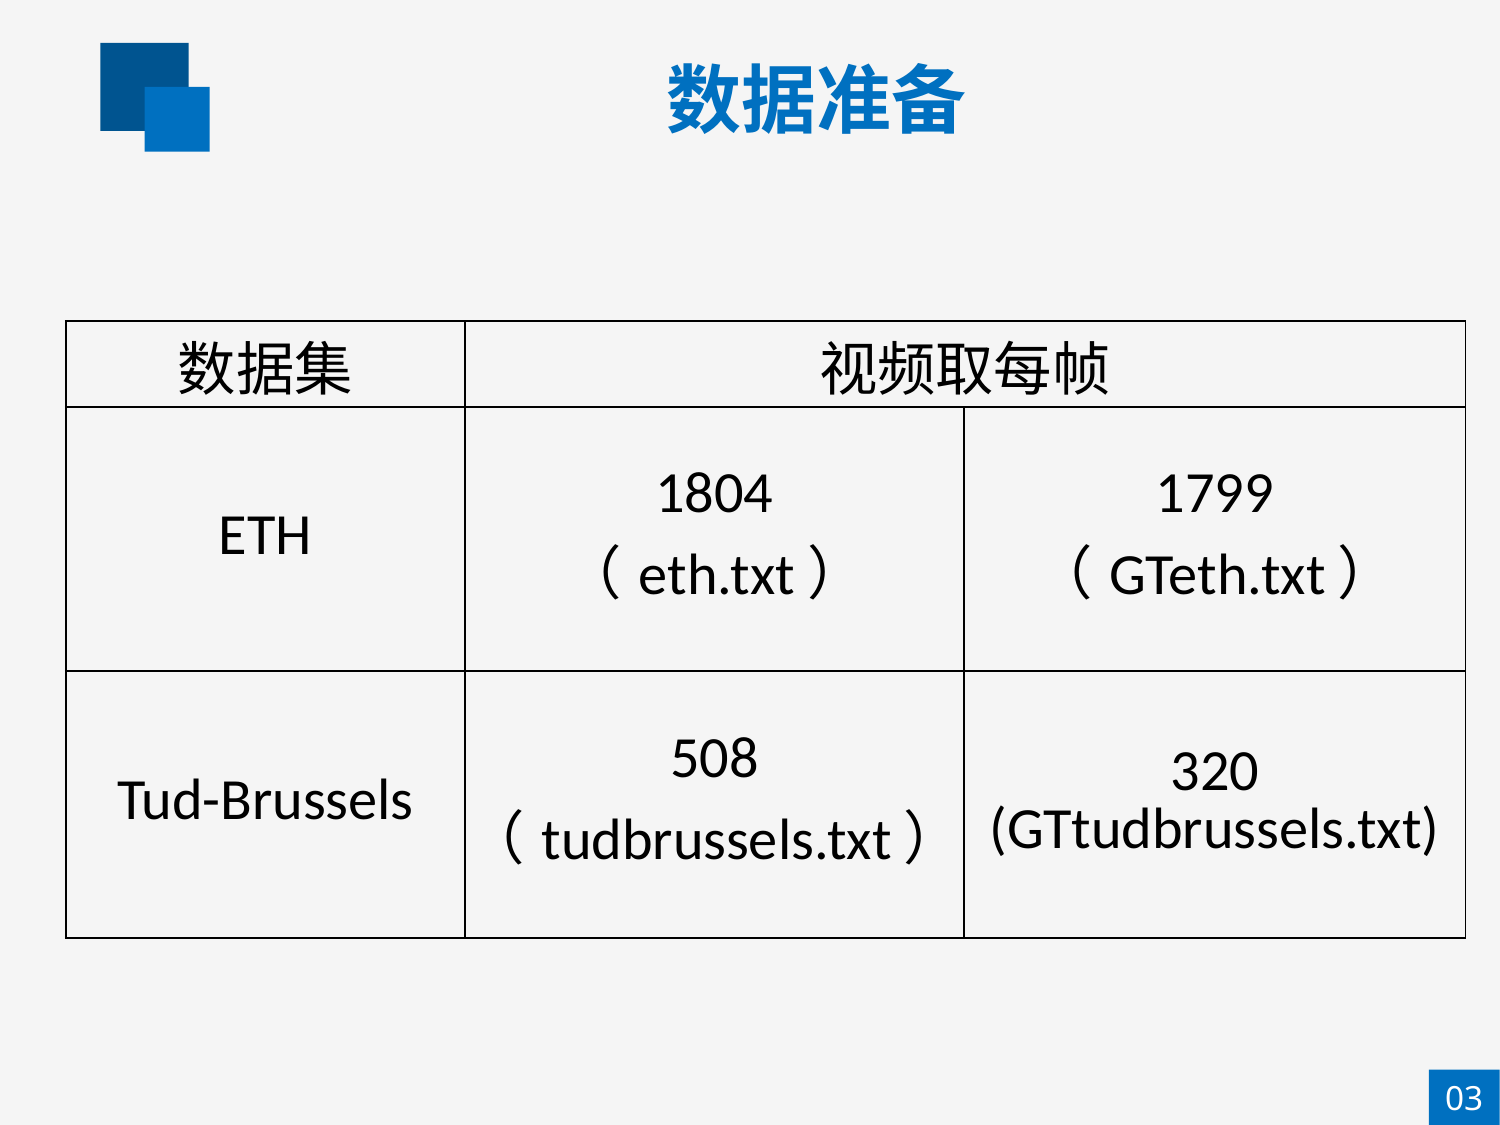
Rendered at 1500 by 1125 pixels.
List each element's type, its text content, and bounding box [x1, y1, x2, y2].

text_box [99, 42, 210, 153]
table_cell 1799 （GTeth.txt） [965, 408, 1465, 670]
table_header 视频取每帧 [466, 322, 1465, 406]
table_cell ETH [67, 408, 464, 670]
table_cell Tud-Brussels [67, 672, 464, 937]
table_cell 1804 （eth.txt） [466, 408, 963, 670]
table_header 数据集 [67, 322, 464, 406]
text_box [199, 1069, 1500, 1125]
table_cell 320 (GTtudbrussels.txt) [965, 672, 1465, 937]
text_box 数据准备 [232, 45, 1400, 150]
table_cell 508 （tudbrussels.txt） [466, 672, 963, 937]
